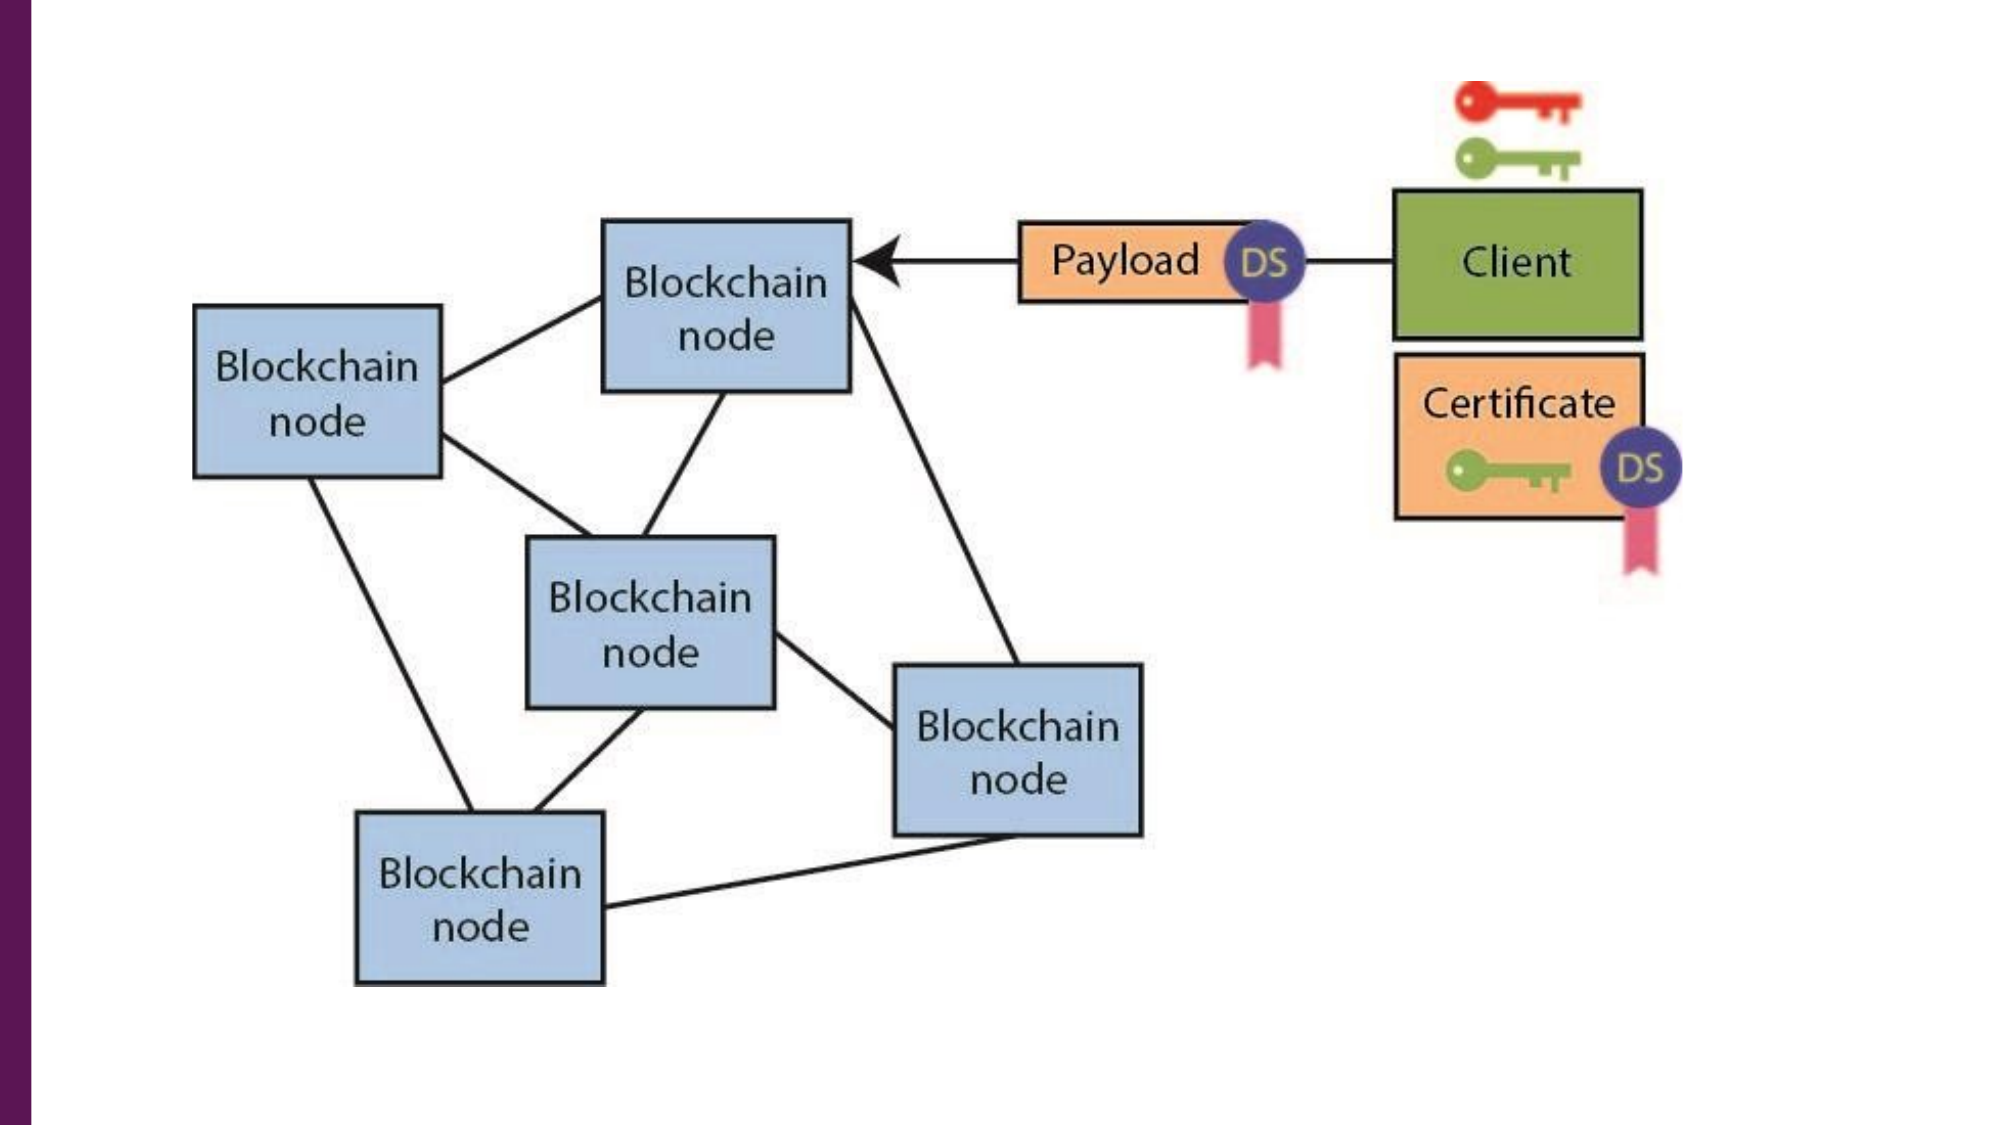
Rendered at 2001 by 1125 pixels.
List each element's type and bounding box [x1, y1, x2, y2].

text_box [0, 0, 32, 1125]
text_box [192, 81, 1683, 987]
